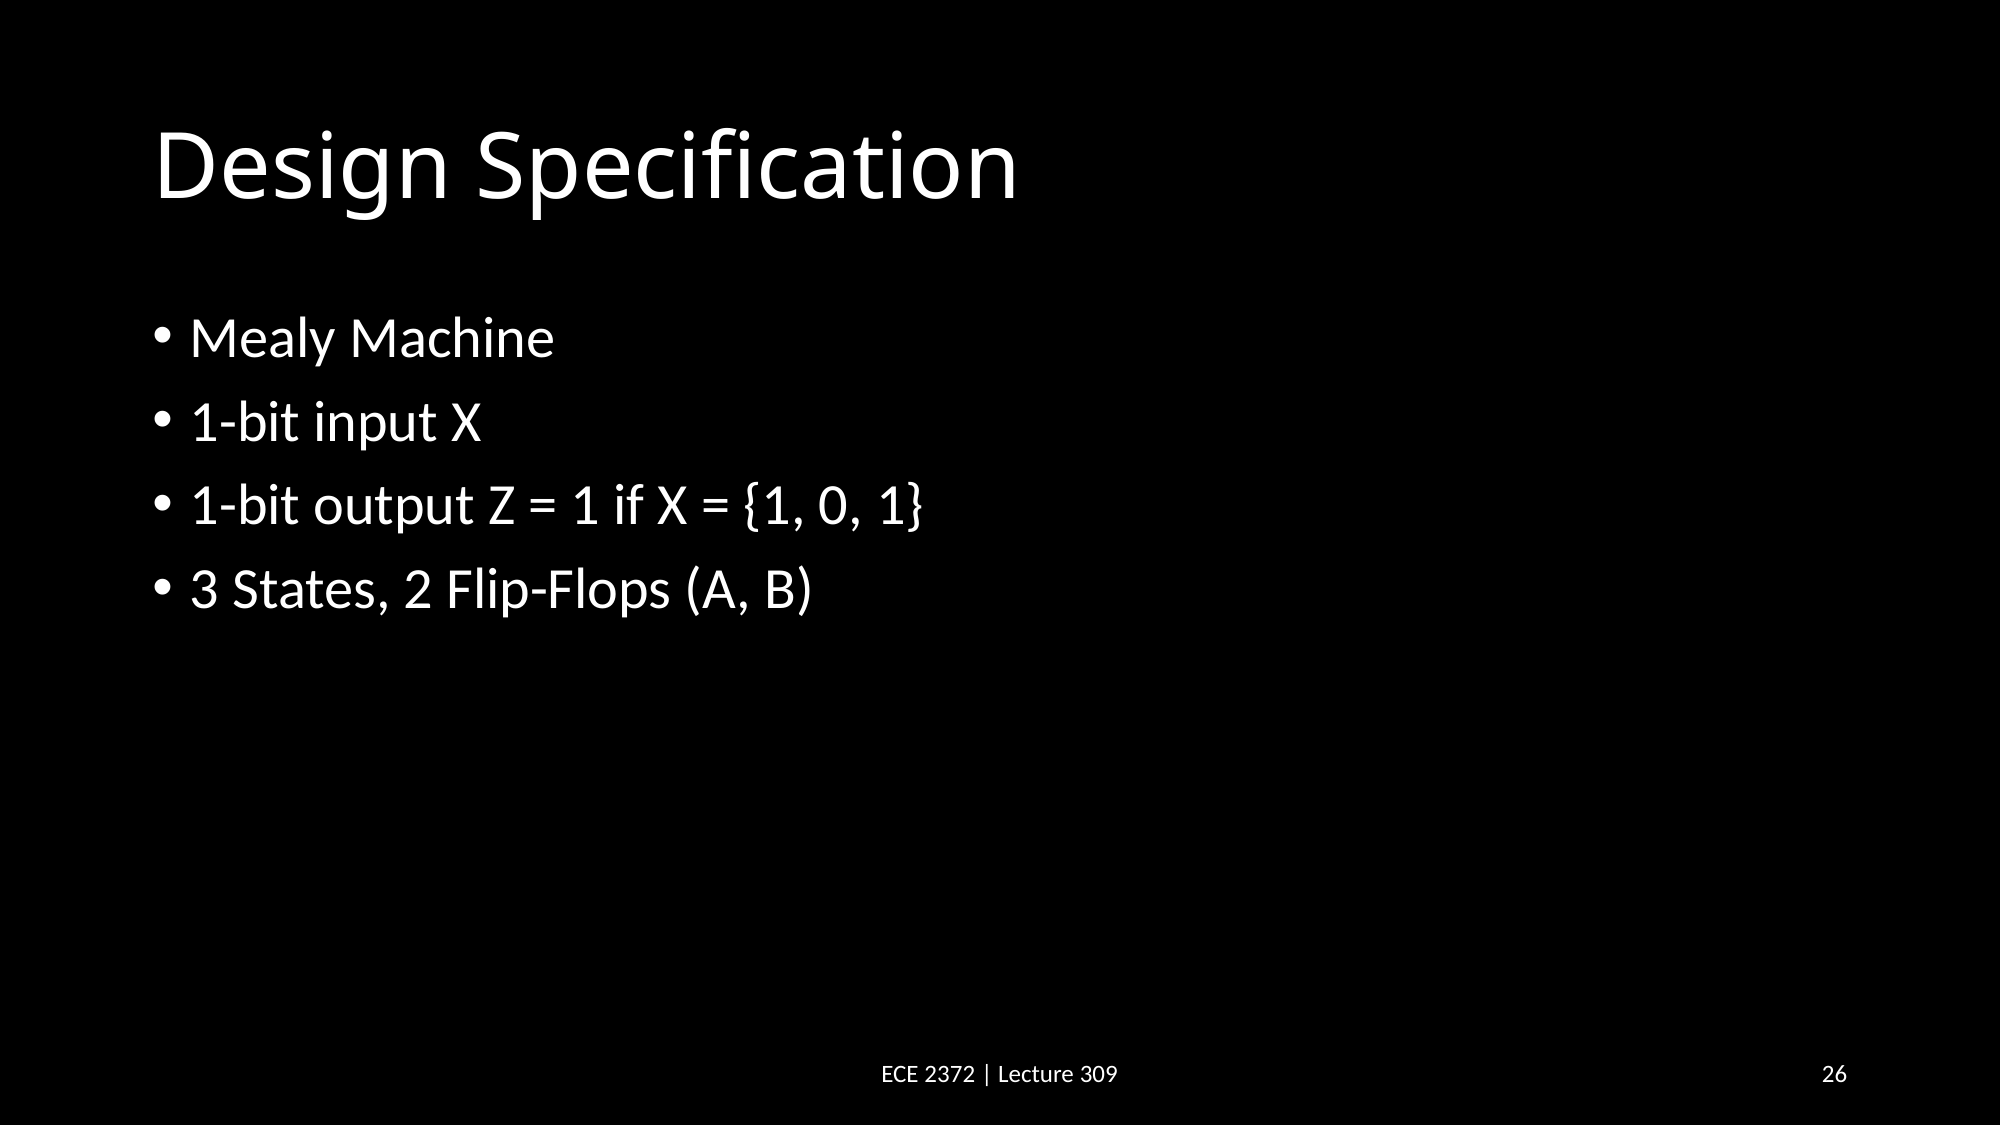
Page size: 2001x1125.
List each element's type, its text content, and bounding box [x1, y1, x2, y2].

list Mealy Machine 1-bit input X 1-bit output Z = 1 if X = {1, 0, 1} 3 States, 2 Flip-Flops (A, B) [137, 299, 1863, 1014]
slide_number 26 [1412, 1042, 1863, 1103]
title Design Specification [137, 59, 1863, 278]
footer ECE 2372 | Lecture 309 [662, 1042, 1338, 1103]
